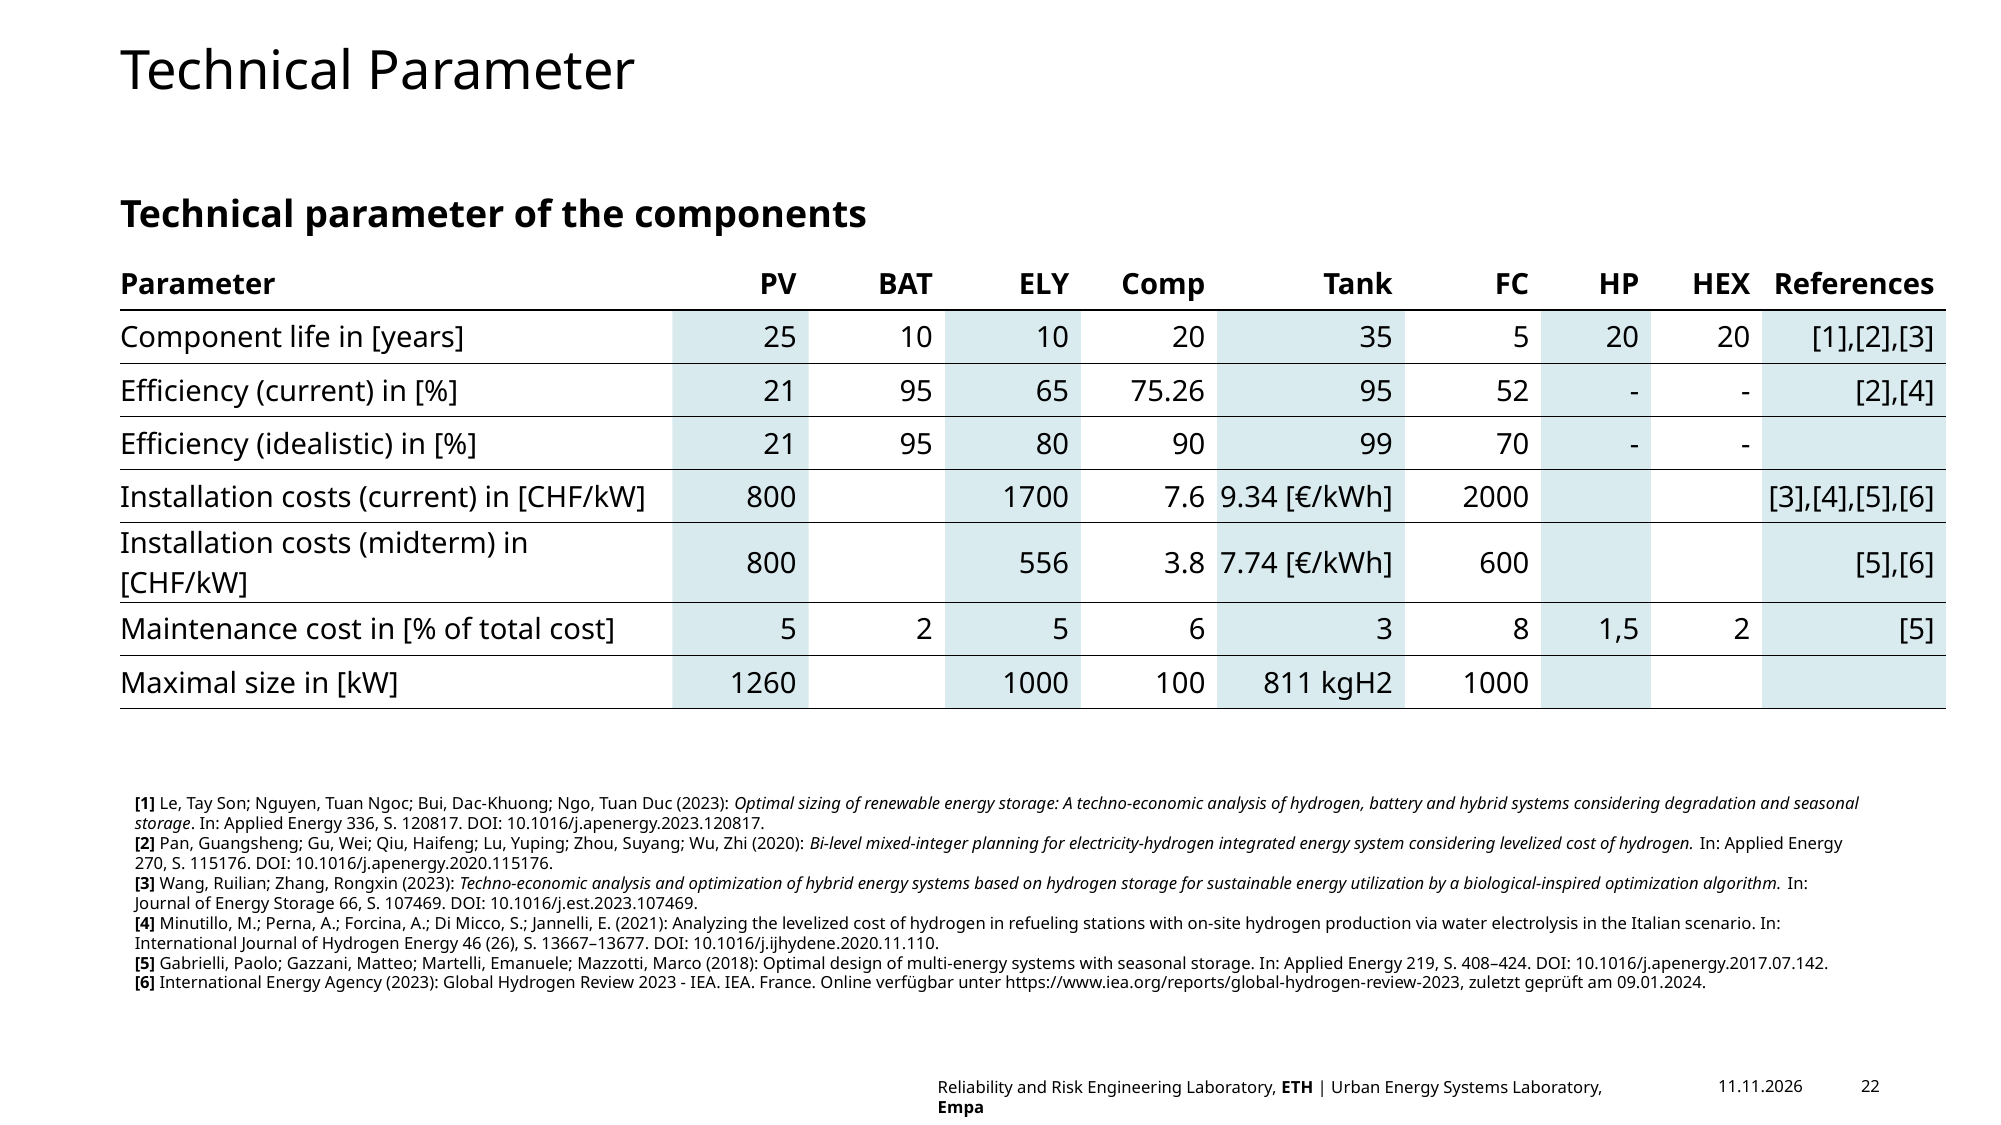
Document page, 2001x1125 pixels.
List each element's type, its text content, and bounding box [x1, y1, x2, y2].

table_cell Efficiency (idealistic) in [%] [120, 417, 672, 469]
title Technical Parameter [120, 42, 1880, 190]
table_cell 556 [945, 523, 1081, 602]
table_cell [1651, 470, 1762, 522]
table_cell 811 kgH2 [1217, 656, 1405, 708]
table_cell 5 [1405, 311, 1541, 363]
table_cell 80 [945, 417, 1081, 469]
table_cell [1762, 417, 1946, 469]
table_header FC [1405, 257, 1541, 309]
table_header Parameter [120, 257, 672, 309]
table_cell 75.26 [1081, 364, 1217, 416]
table_header ELY [945, 257, 1081, 309]
table_cell - [1651, 364, 1762, 416]
table_cell Efficiency (current) in [%] [120, 364, 672, 416]
table_cell 10 [809, 311, 945, 363]
table_cell Component life in [years] [120, 311, 672, 363]
table_cell Maintenance cost in [% of total cost] [120, 603, 672, 655]
table_cell 20 [1081, 311, 1217, 363]
table_header PV [672, 257, 809, 309]
table_header Comp [1081, 257, 1217, 309]
table_cell 8 [1405, 603, 1541, 655]
table_cell 21 [672, 364, 809, 416]
table_cell 2 [1651, 603, 1762, 655]
table_cell 95 [809, 364, 945, 416]
table_cell 10 [945, 311, 1081, 363]
table_cell [5],[6] [1762, 523, 1946, 602]
table_cell 7.74 [€/kWh] [1217, 523, 1405, 602]
table_cell 65 [945, 364, 1081, 416]
table_cell [1541, 470, 1651, 522]
table_cell 1,5 [1541, 603, 1651, 655]
table_cell 1700 [945, 470, 1081, 522]
footer Reliability and Risk Engineering Laboratory, ETH | Urban Energy Systems Laboratory, Empa [923, 1069, 1624, 1106]
table_cell 6 [1081, 603, 1217, 655]
table_cell 95 [1217, 364, 1405, 416]
table_cell [3],[4],[5],[6] [1762, 470, 1946, 522]
table_header HP [1541, 257, 1651, 309]
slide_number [1718, 1069, 1819, 1106]
table_cell - [1541, 364, 1651, 416]
table_cell [1541, 523, 1651, 602]
table_cell 5 [945, 603, 1081, 655]
table_cell 800 [672, 523, 809, 602]
table_cell Installation costs (midterm) in [CHF/kW] [120, 523, 672, 602]
table_cell Installation costs (current) in [CHF/kW] [120, 470, 672, 522]
table_cell 35 [1217, 311, 1405, 363]
table_cell 99 [1217, 417, 1405, 469]
table_cell - [1651, 417, 1762, 469]
table_cell 7.6 [1081, 470, 1217, 522]
table_cell 600 [1405, 523, 1541, 602]
table_cell [1651, 523, 1762, 602]
table_cell [1541, 656, 1651, 708]
table_cell 90 [1081, 417, 1217, 469]
table_cell 52 [1405, 364, 1541, 416]
table_header BAT [809, 257, 945, 309]
table_cell [1651, 656, 1762, 708]
table_cell [809, 523, 945, 602]
table_cell [5] [1762, 603, 1946, 655]
table_header HEX [1651, 257, 1762, 309]
table_cell [809, 656, 945, 708]
text_box [1] Le, Tay Son; Nguyen, Tuan Ngoc; Bui, Dac-Khuong; Ngo, Tuan Duc (2023): Optimal sizing of renewable energy storage: A techno-economic analysis of hydrogen, battery and hybrid systems considering degradation and seasonal storage. In: Applied Energy 336, S. 120817. DOI: 10.1016/j.apenergy.2023.120817. [2] Pan, Guangsheng; Gu, Wei; Qiu, Haifeng; Lu, Yuping; Zhou, Suyang; Wu, Zhi (2020): Bi-level mixed-integer planning for electricity-hydrogen integrated energy system considering levelized cost of hydrogen. In: Applied Energy 270, S. 115176. DOI: 10.1016/j.apenergy.2020.115176. [3] Wang, Ruilian; Zhang, Rongxin (2023): Techno-economic analysis and optimization of hybrid energy systems based on hydrogen storage for sustainable energy utilization by a biological-inspired optimization algorithm. In: Journal of Energy Storage 66, S. 107469. DOI: 10.1016/j.est.2023.107469. [4] Minutillo, M.; Perna, A.; Forcina, A.; Di Micco, S.; Jannelli, E. (2021): Analyzing the levelized cost of hydrogen in refueling stations with on-site hydrogen production via water electrolysis in the Italian scenario. In: International Journal of Hydrogen Energy 46 (26), S. 13667–13677. DOI: 10.1016/j.ijhydene.2020.11.110. [5] Gabrielli, Paolo; Gazzani, Matteo; Martelli, Emanuele; Mazzotti, Marco (2018): Optimal design of multi-energy systems with seasonal storage. In: Applied Energy 219, S. 408–424. DOI: 10.1016/j.apenergy.2017.07.142. [6] International Energy Agency (2023): Global Hydrogen Review 2023 - IEA. IEA. France. Online verfügbar unter https://www.iea.org/reports/global-hydrogen-review-2023, zuletzt geprüft am 09.01.2024. [120, 785, 1880, 1034]
table_cell - [1541, 417, 1651, 469]
table_cell 3.8 [1081, 523, 1217, 602]
table_cell 100 [1081, 656, 1217, 708]
table_header References [1762, 257, 1946, 309]
table_cell 70 [1405, 417, 1541, 469]
table_cell 9.34 [€/kWh] [1217, 470, 1405, 522]
table_cell 1000 [1405, 656, 1541, 708]
table_cell 1260 [672, 656, 809, 708]
table_cell 20 [1541, 311, 1651, 363]
table_cell [809, 470, 945, 522]
table_cell [1],[2],[3] [1762, 311, 1946, 363]
table_cell 95 [809, 417, 945, 469]
table_cell 2 [809, 603, 945, 655]
table_cell [2],[4] [1762, 364, 1946, 416]
table_cell 21 [672, 417, 809, 469]
table_cell 2000 [1405, 470, 1541, 522]
table_cell 3 [1217, 603, 1405, 655]
list Technical parameter of the components [120, 190, 1880, 256]
slide_number 22 [1827, 1069, 1880, 1106]
table_cell 25 [672, 311, 809, 363]
table_cell 1000 [945, 656, 1081, 708]
table_cell 800 [672, 470, 809, 522]
table_cell Maximal size in [kW] [120, 656, 672, 708]
table_cell 20 [1651, 311, 1762, 363]
table_cell [1762, 656, 1946, 708]
table_cell 5 [672, 603, 809, 655]
table_header Tank [1217, 257, 1405, 309]
